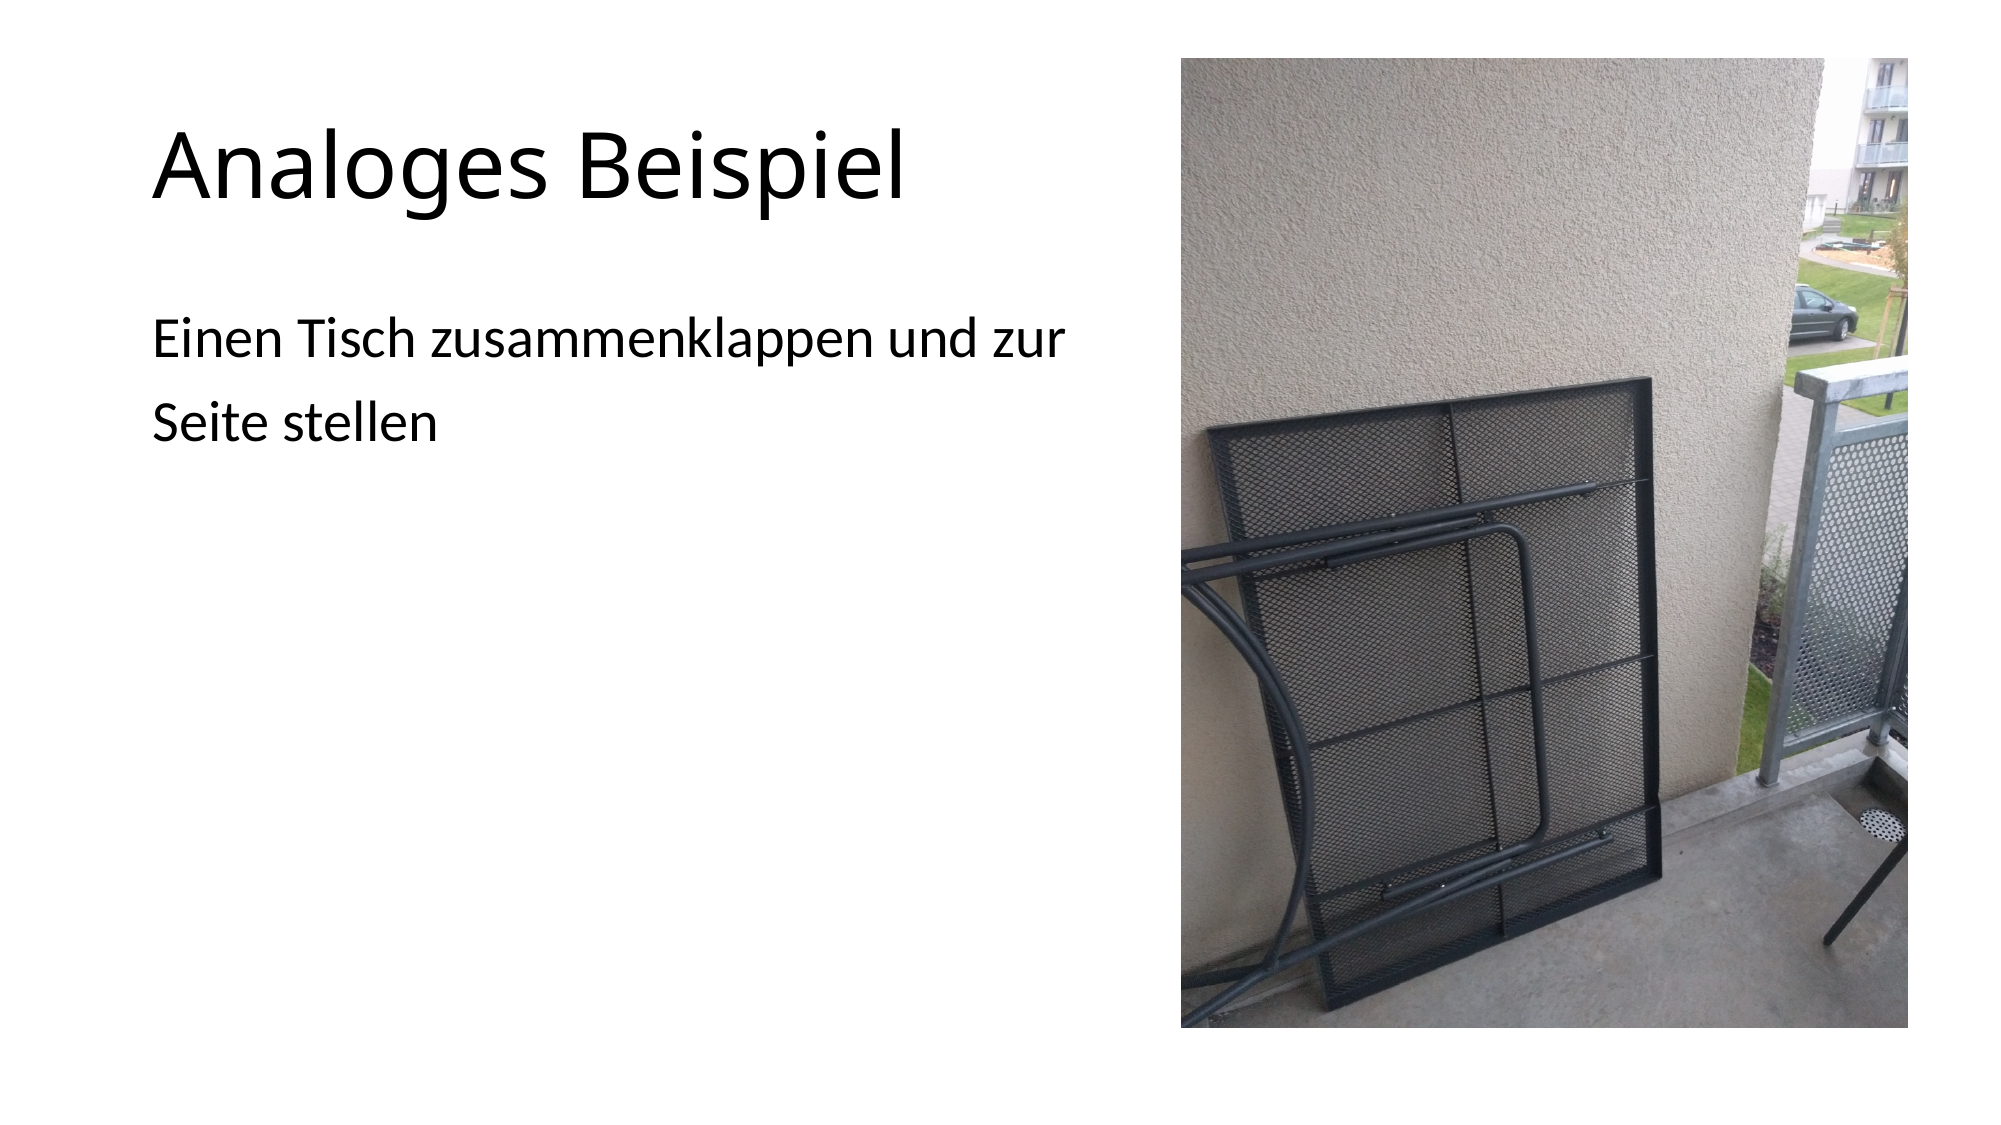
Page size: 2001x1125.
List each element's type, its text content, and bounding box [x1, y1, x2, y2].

list Einen Tisch zusammenklappen und zur Seite stellen [137, 299, 1181, 1014]
title Analoges Beispiel [137, 59, 1181, 278]
picture [1181, 58, 1908, 1028]
